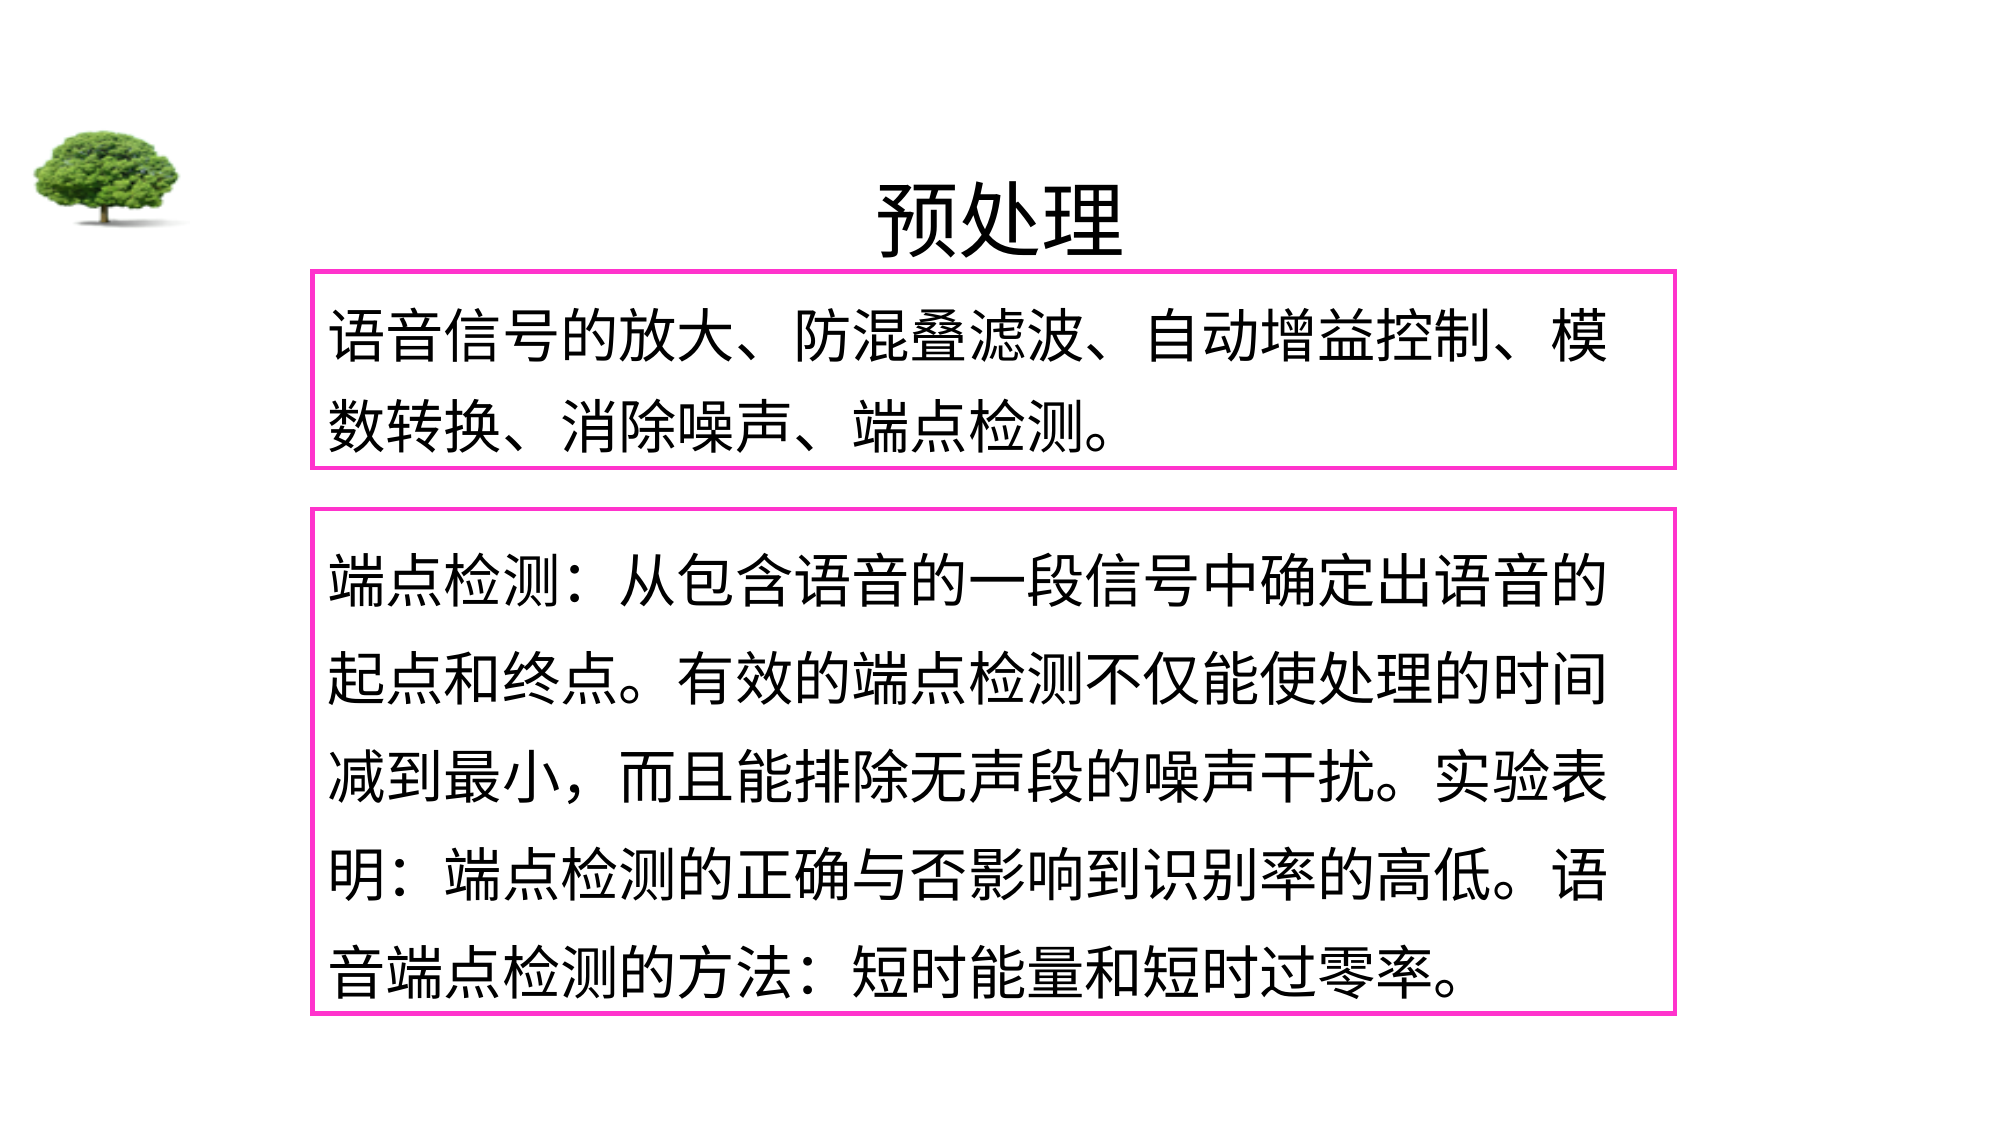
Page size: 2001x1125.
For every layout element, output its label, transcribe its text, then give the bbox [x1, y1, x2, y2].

text_box 语音信号的放大、防混叠滤波、自动增益控制、模数转换、消除噪声、端点检测。 [312, 271, 1675, 468]
text_box 端点检测：从包含语音的一段信号中确定出语音的起点和终点。有效的端点检测不仅能使处理的时间减到最小，而且能排除无声段的噪声干扰。实验表明：端点检测的正确与否影响到识别率的高低。语音端点检测的方法：短时能量和短时过零率。 [312, 508, 1675, 1014]
title 预处理 [137, 59, 1863, 278]
picture [23, 117, 137, 233]
